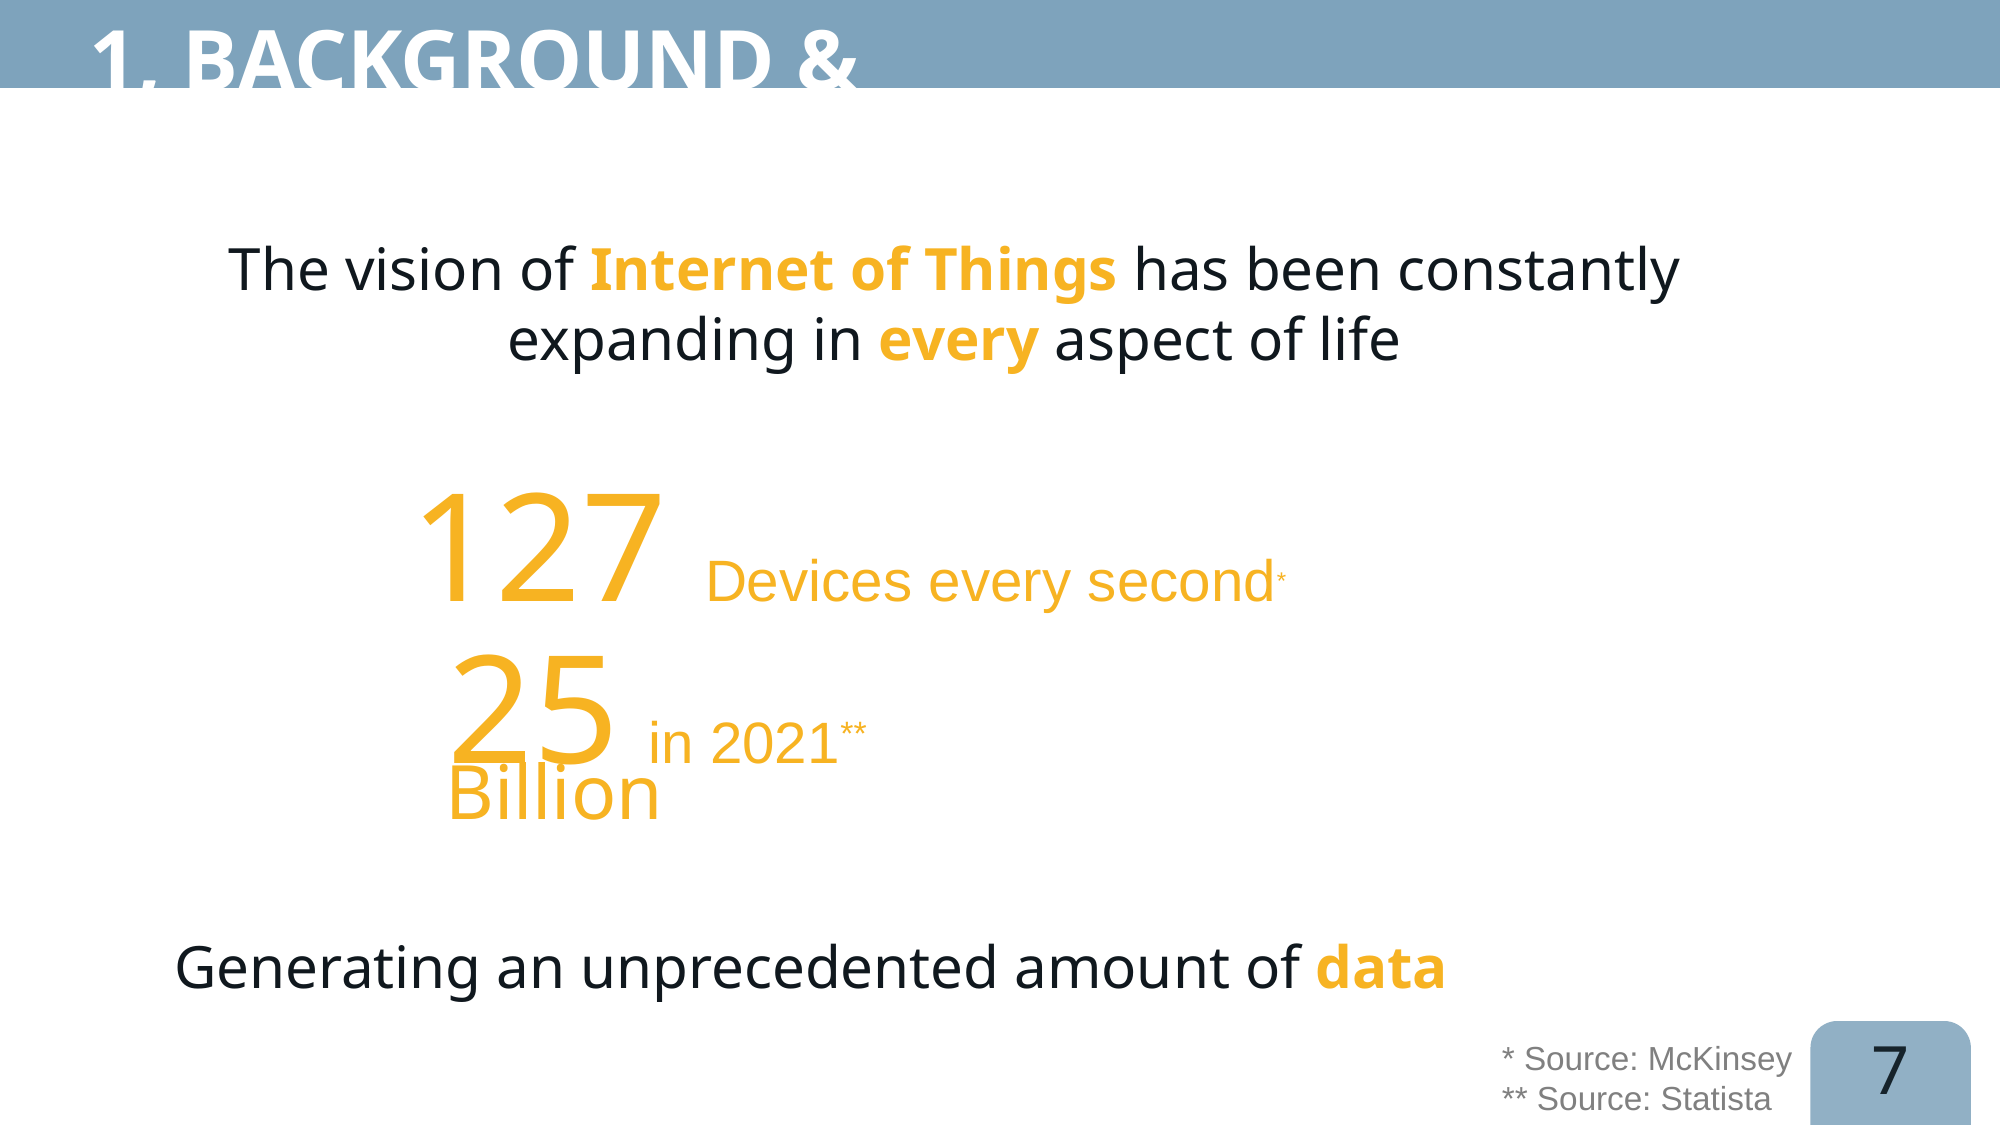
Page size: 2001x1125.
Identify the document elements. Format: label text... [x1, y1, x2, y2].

text_box Billion [430, 737, 706, 843]
text_box Generating an unprecedented amount of data [159, 922, 1661, 1008]
text_box 25 in 2021** [416, 605, 1096, 801]
text_box 1, Background & Motivation [0, 0, 1222, 215]
text_box [1222, 0, 2000, 89]
text_box 127 Devices every second* [395, 427, 1622, 643]
text_box * Source: McKinsey ** Source: Statista [1487, 1030, 1811, 1125]
slide_number 7 [1810, 1021, 1971, 1125]
text_box The vision of Internet of Things has been constantly expanding in every aspect of life [159, 224, 1750, 380]
